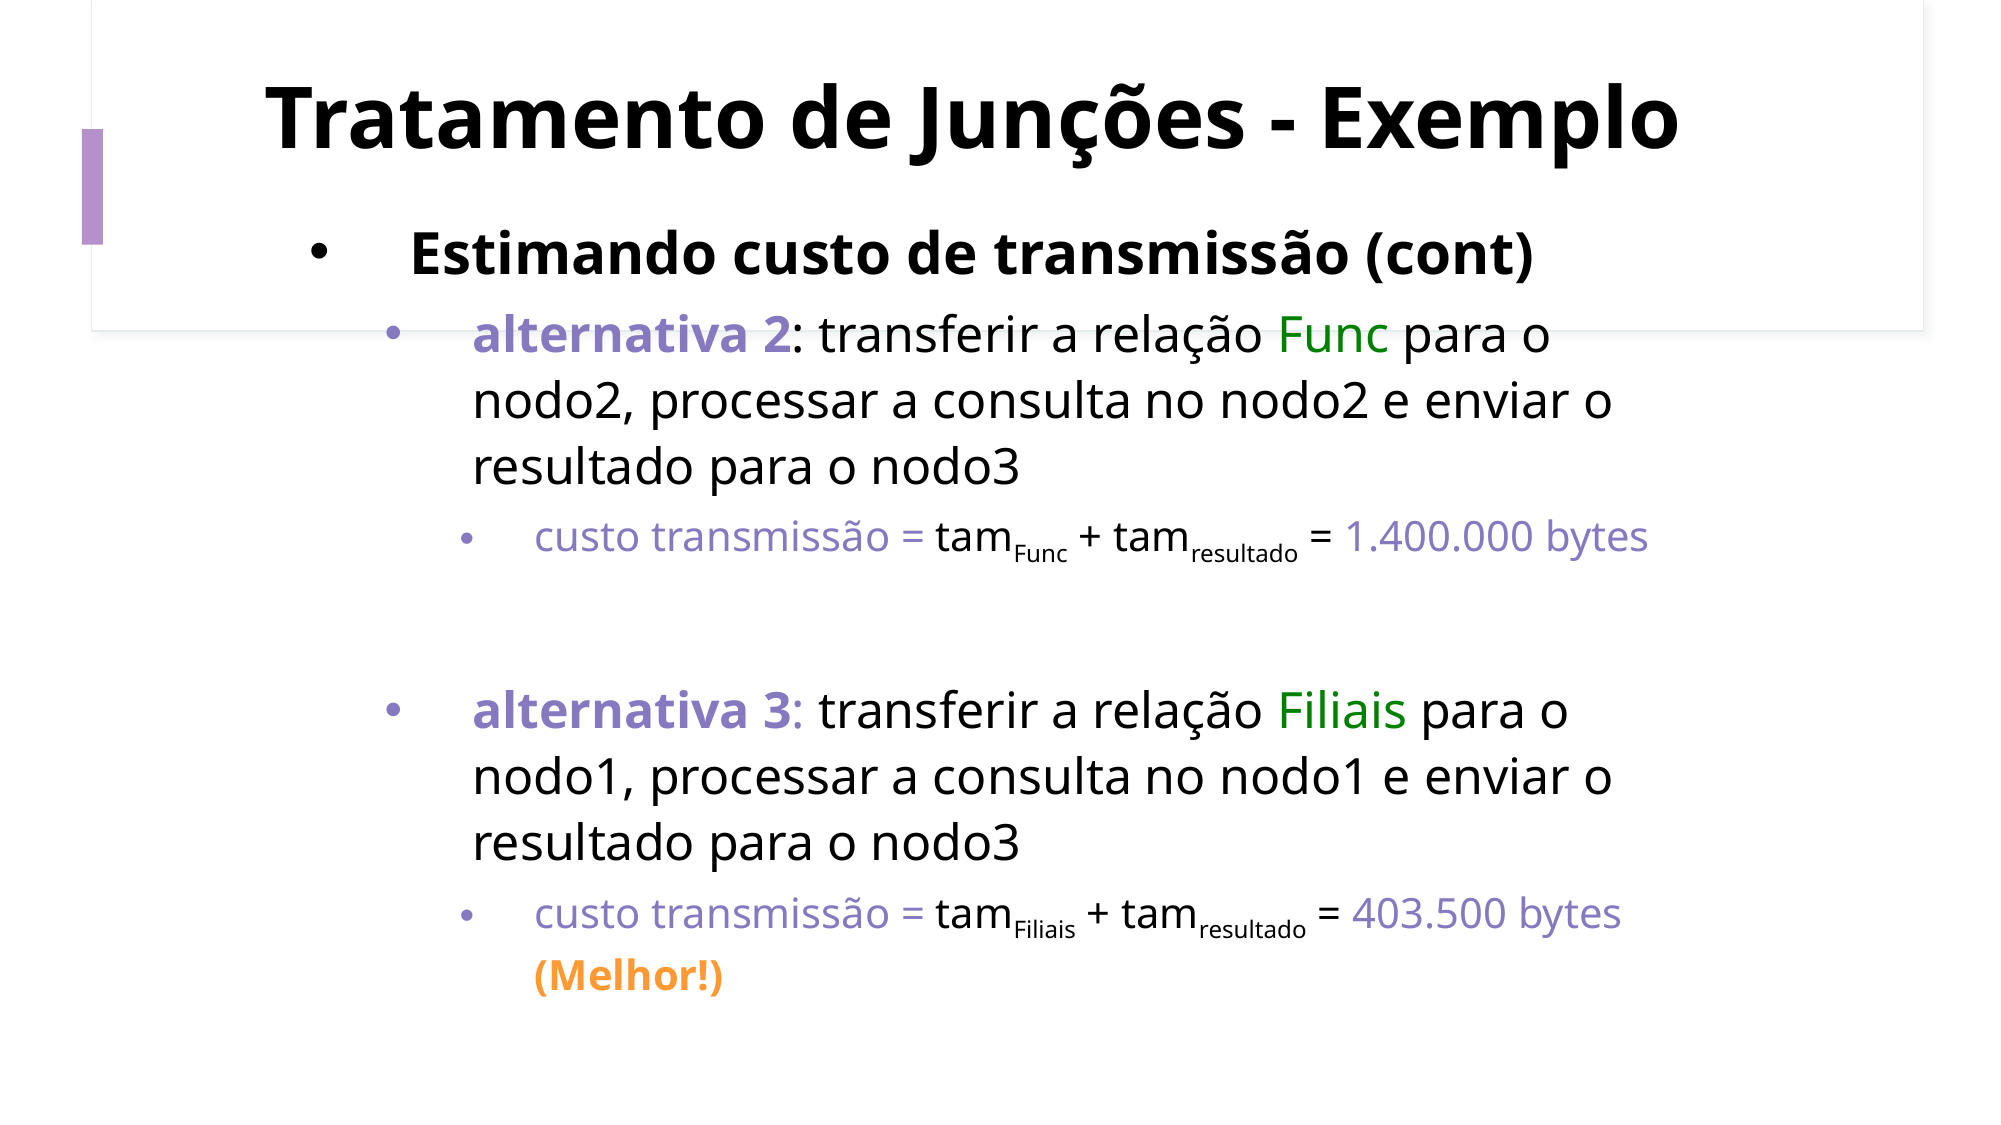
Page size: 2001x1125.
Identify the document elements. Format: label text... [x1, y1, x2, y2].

title Tratamento de Junções - Exemplo [249, 27, 1750, 215]
list Estimando custo de transmissão (cont) alternativa 2: transferir a relação Func para o nodo2, processar a consulta no nodo2 e enviar o resultado para o nodo3 custo transmissão = tamFunc + tamresultado = 1.400.000 bytes alternativa 3: transferir a relação Filiais para o nodo1, processar a consulta no nodo1 e enviar o resultado para o nodo3 custo transmissão = tamFiliais + tamresultado = 403.500 bytes (Melhor!) [294, 215, 1705, 1124]
